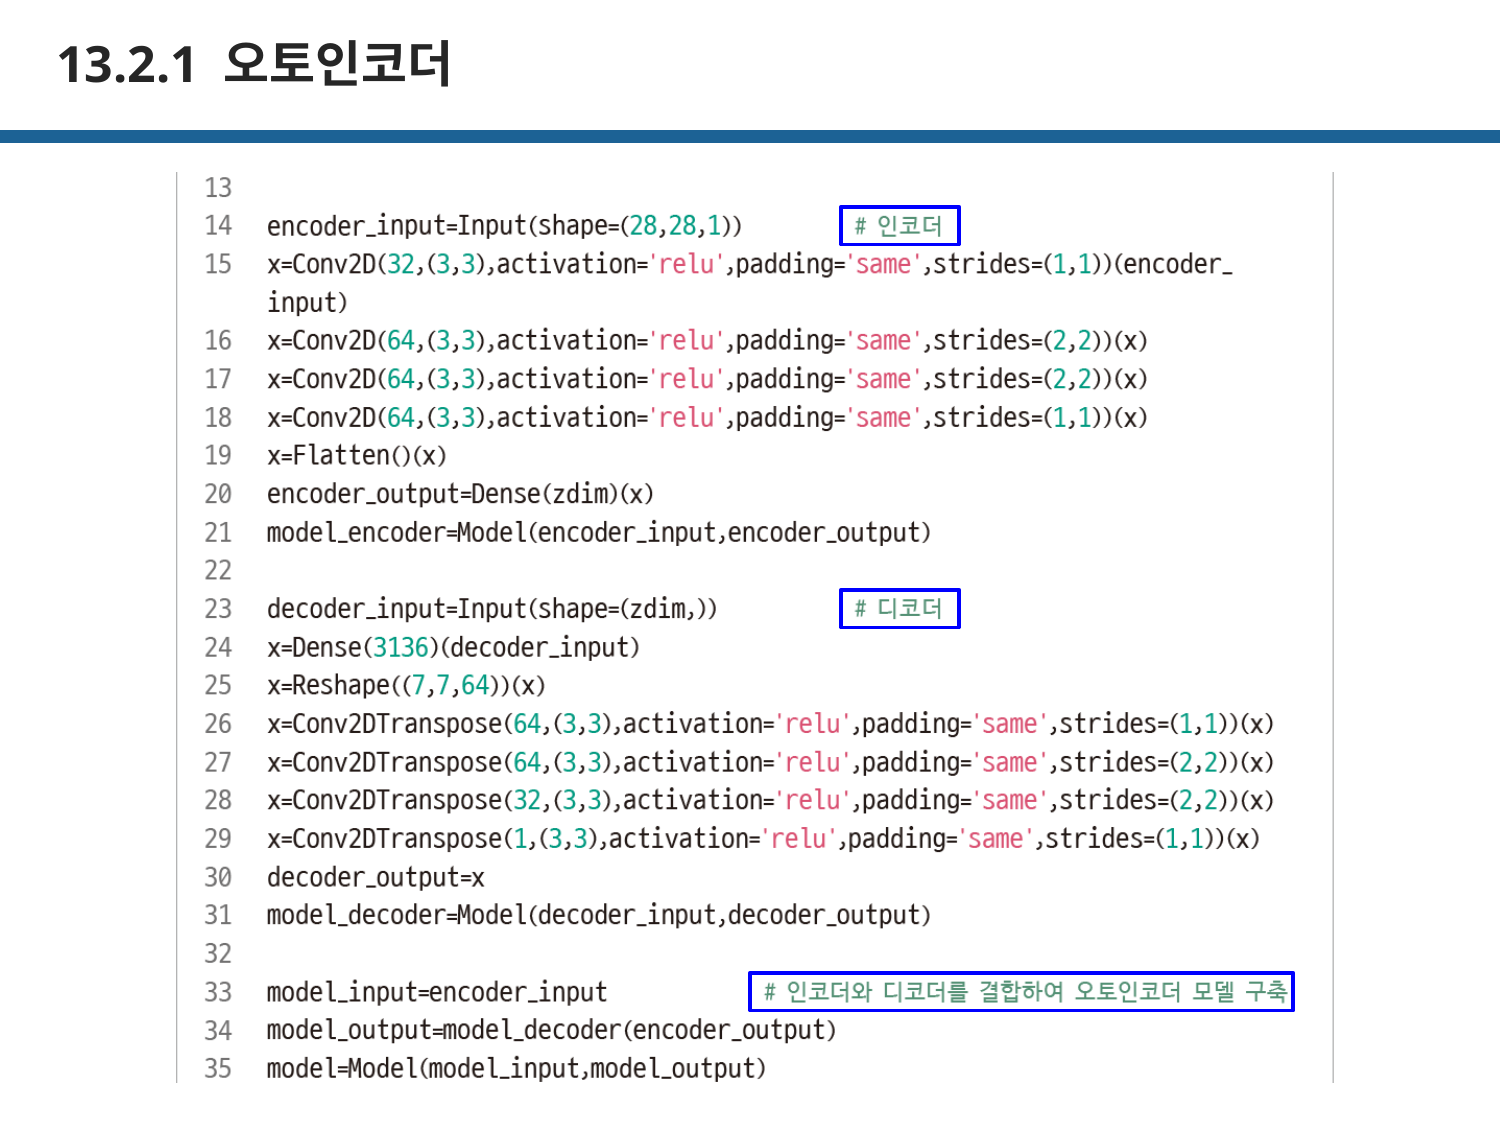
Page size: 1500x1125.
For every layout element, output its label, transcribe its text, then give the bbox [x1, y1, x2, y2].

title 13.2.1 오토인코더 [41, 17, 1282, 108]
picture [170, 172, 1341, 1083]
